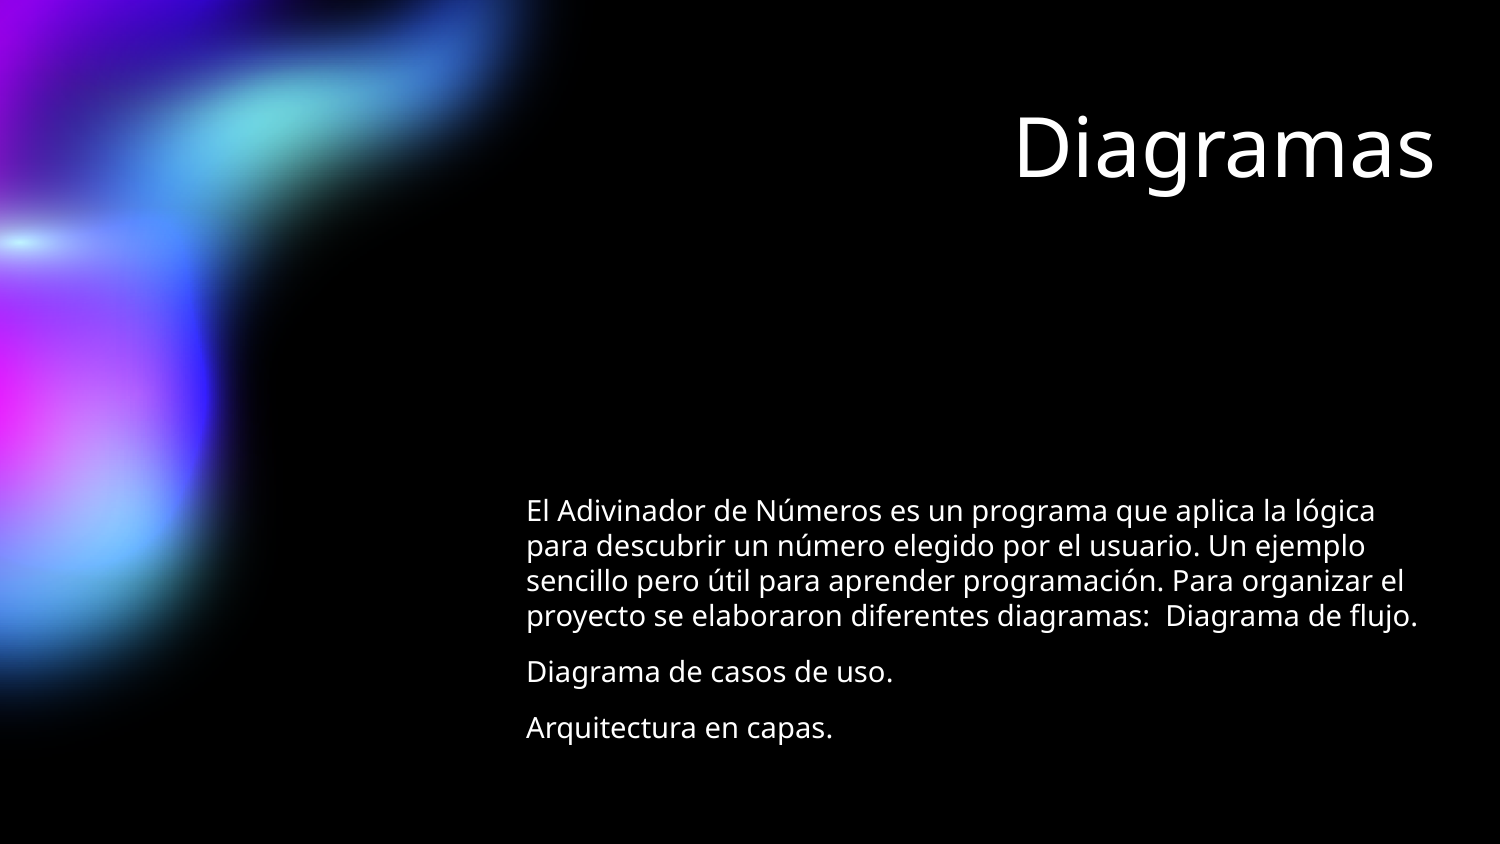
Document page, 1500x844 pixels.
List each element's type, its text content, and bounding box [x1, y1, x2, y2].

picture [0, 0, 1491, 844]
subtitle El Adivinador de Números es un programa que aplica la lógica para descubrir un número elegido por el usuario. Un ejemplo sencillo pero útil para aprender programación. Para organizar el proyecto se elaboraron diferentes diagramas: Diagrama de flujo. Diagrama de casos de uso. Arquitectura en capas. [473, 312, 1439, 760]
title Diagramas [275, 79, 1452, 302]
